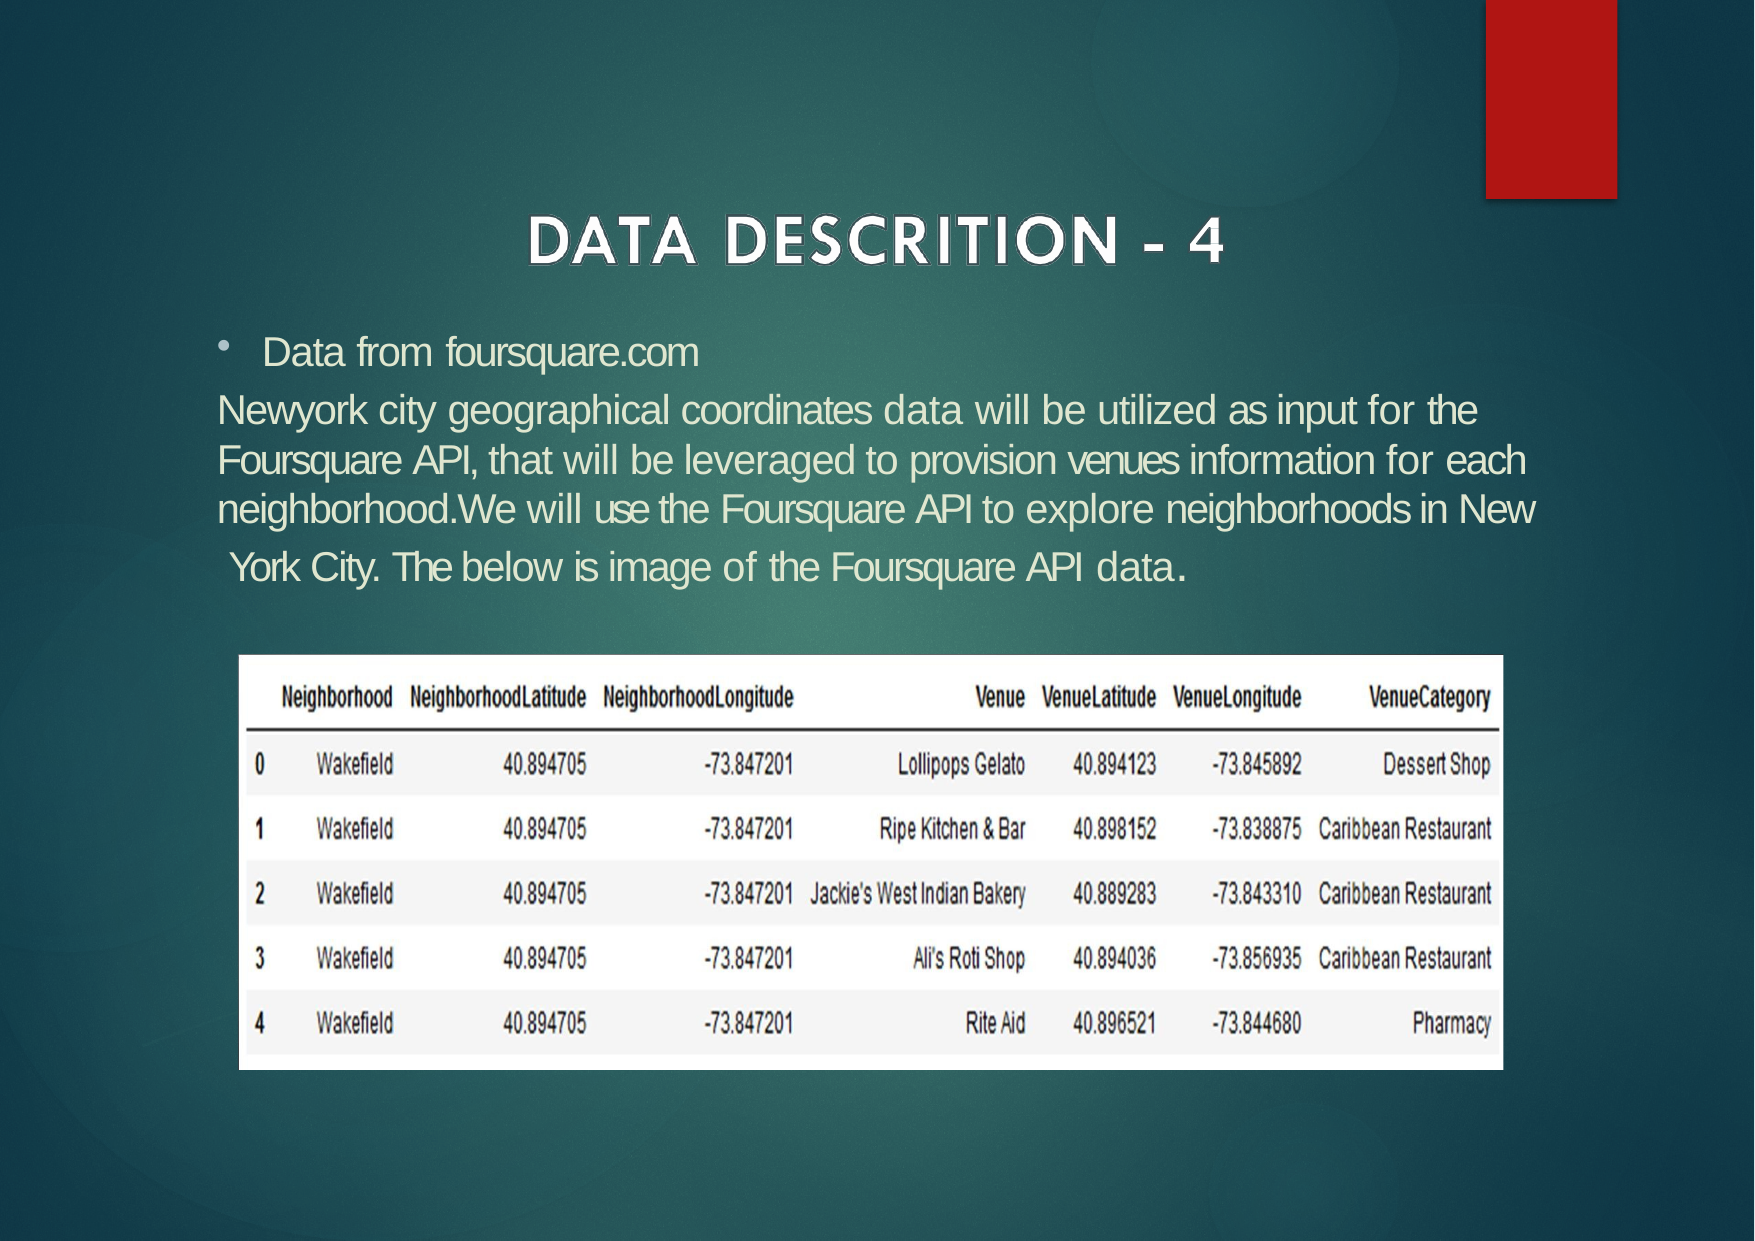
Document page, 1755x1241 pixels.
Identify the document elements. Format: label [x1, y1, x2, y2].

text_box [149, 78, 1609, 1162]
